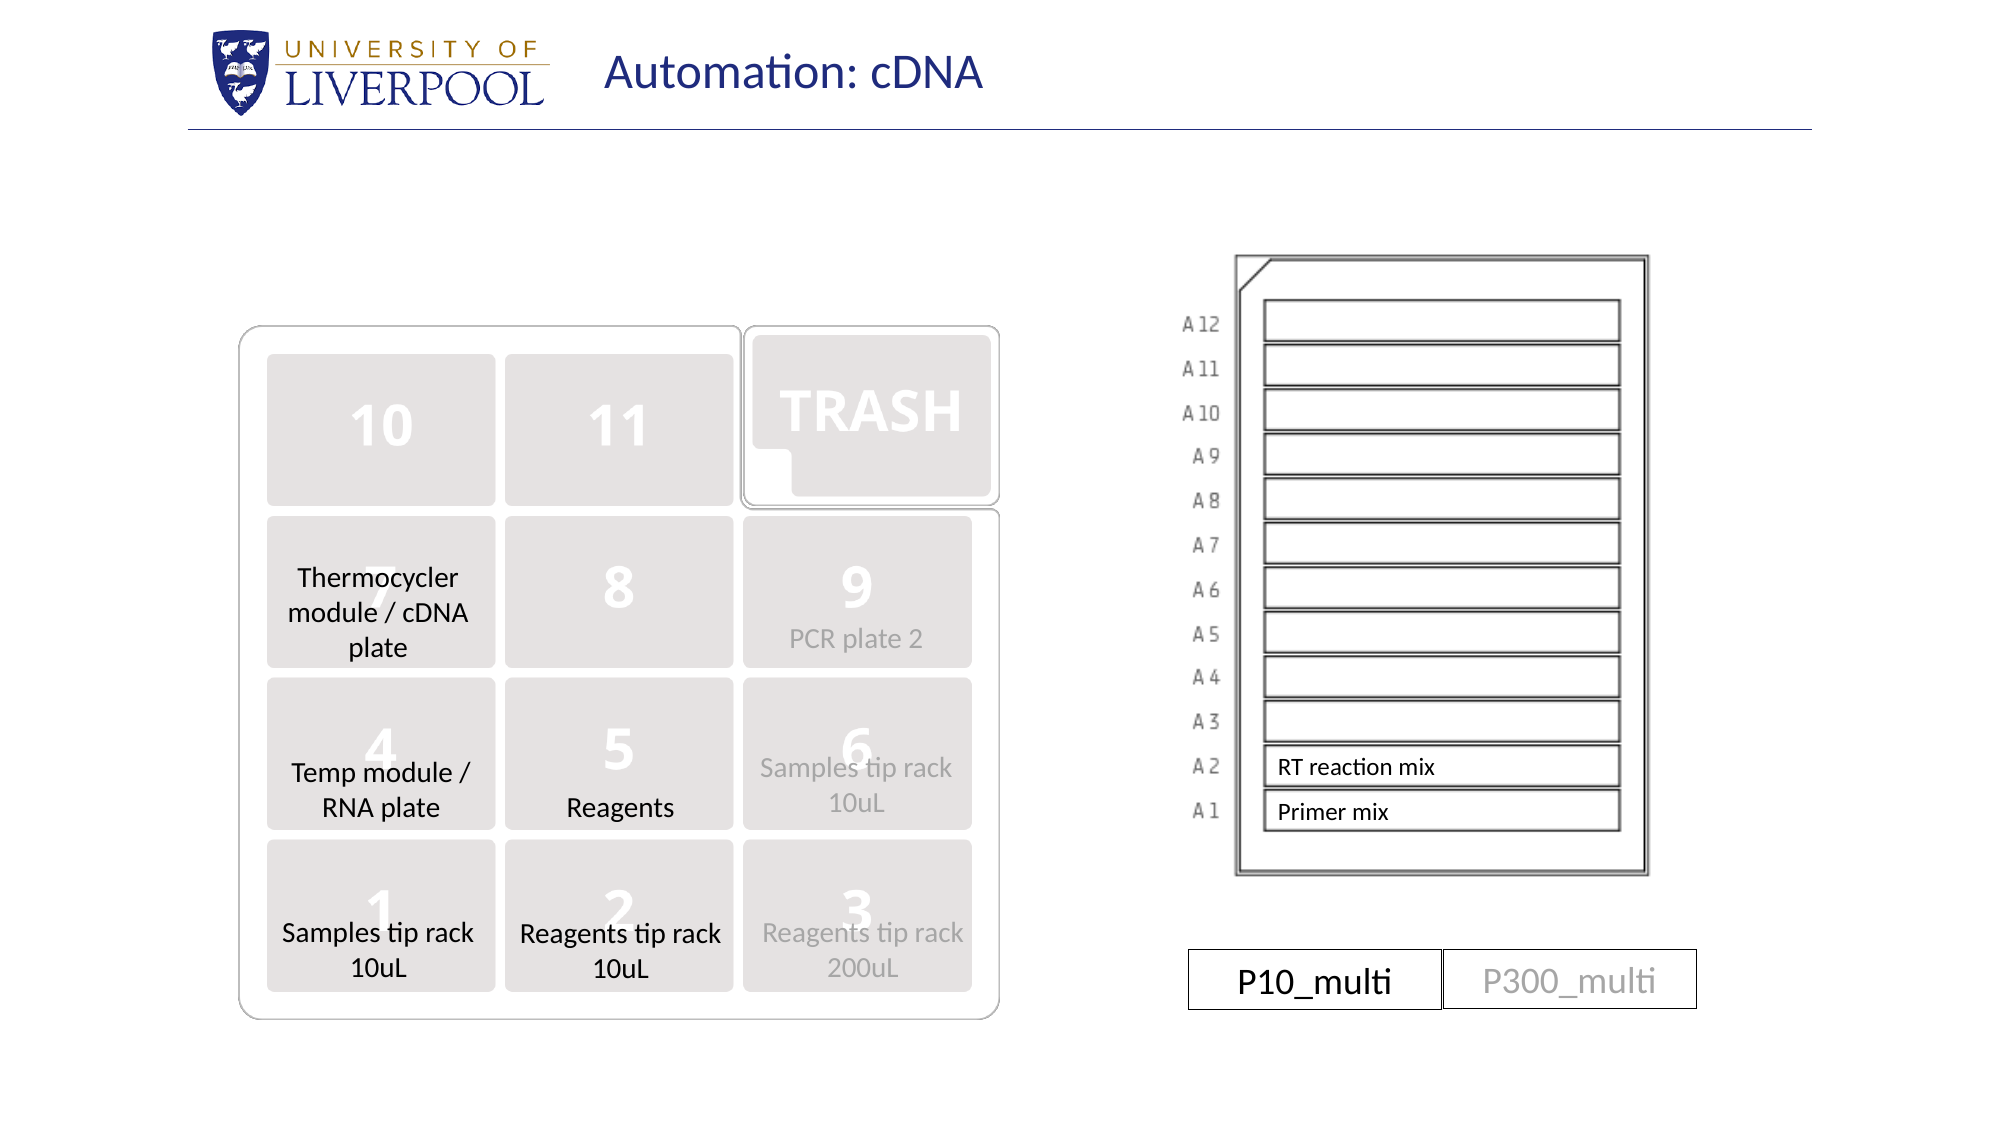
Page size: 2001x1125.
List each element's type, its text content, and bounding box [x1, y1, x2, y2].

text_box P300_multi [1443, 949, 1697, 1009]
text_box Automation: cDNA [589, 30, 1788, 106]
picture [1144, 231, 1702, 916]
picture [238, 325, 1001, 1020]
picture [212, 30, 550, 116]
text_box P10_multi [1188, 949, 1442, 1010]
